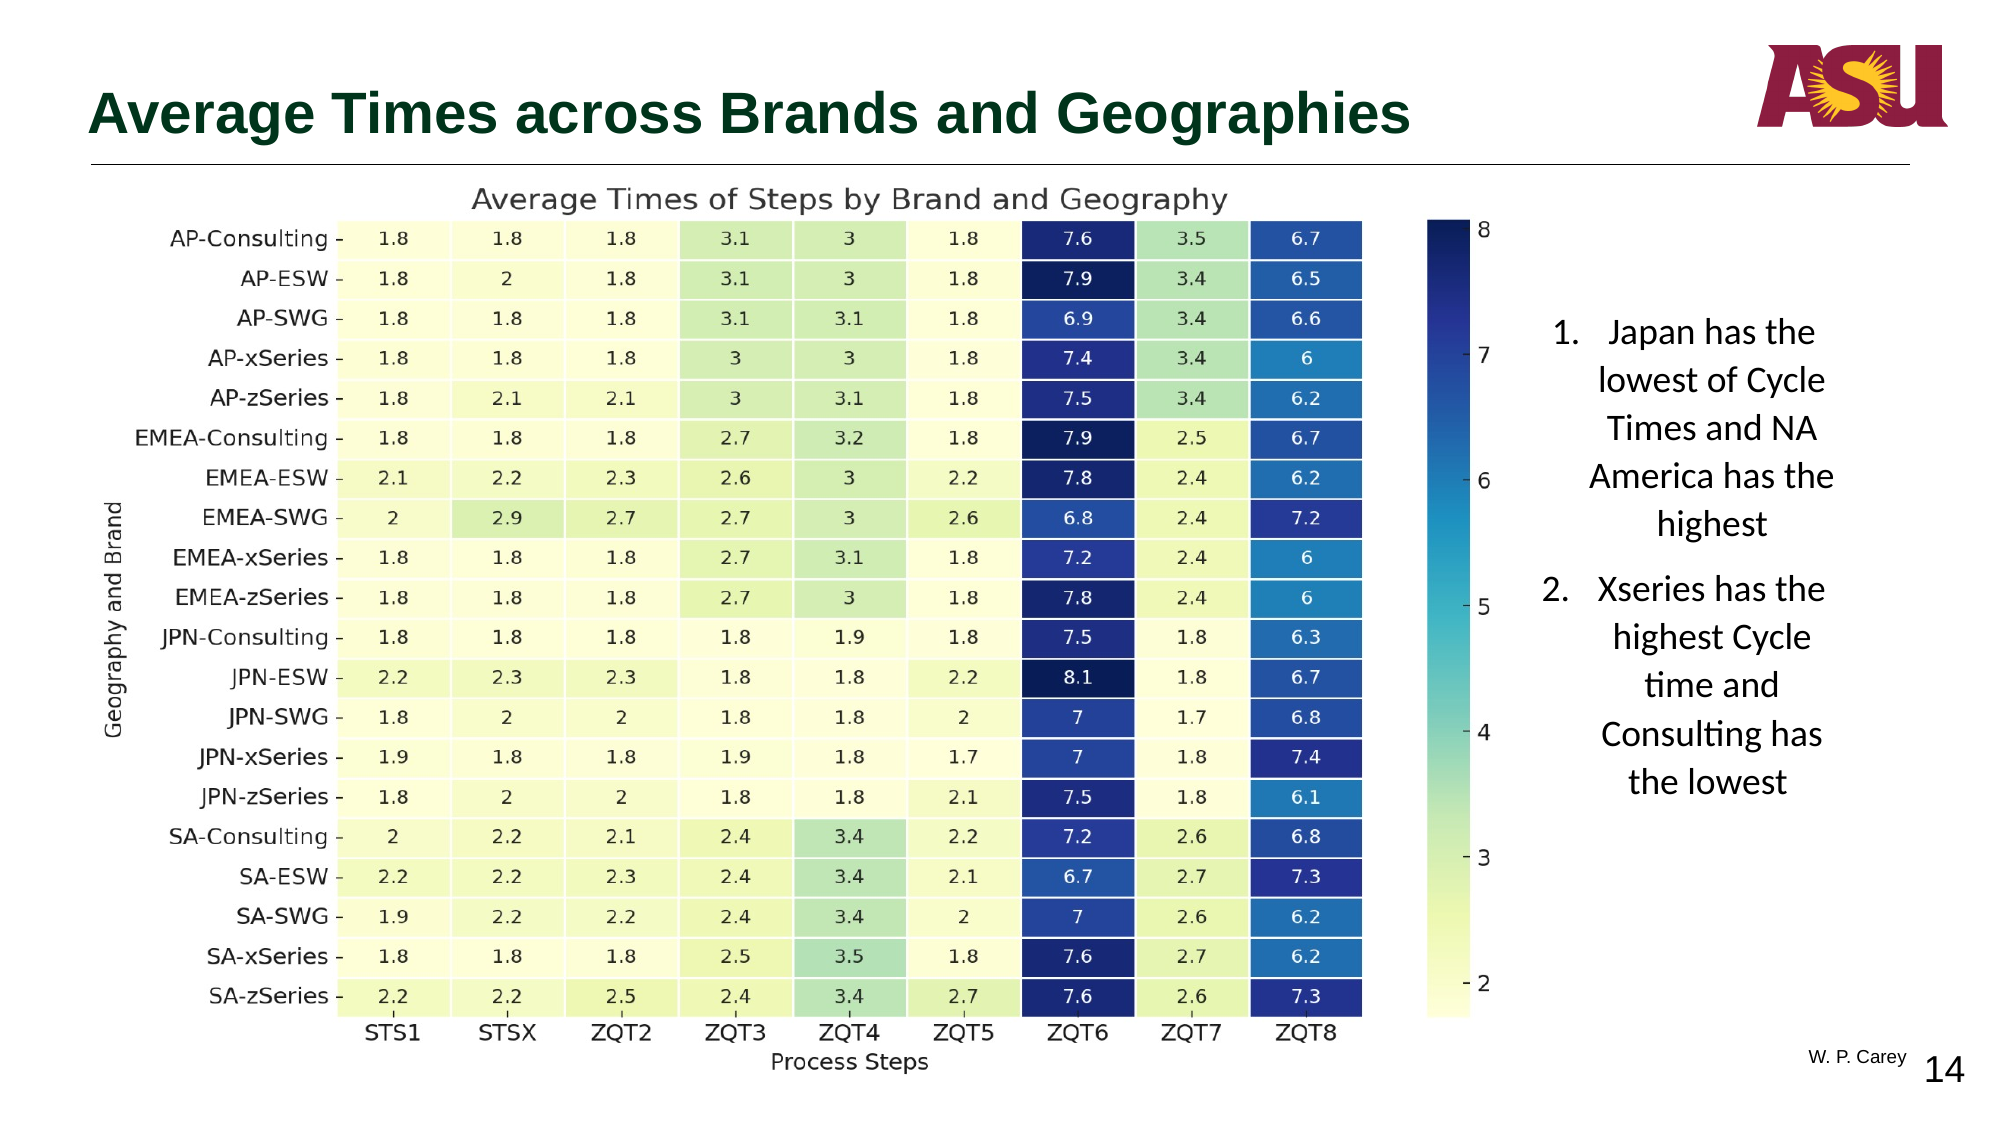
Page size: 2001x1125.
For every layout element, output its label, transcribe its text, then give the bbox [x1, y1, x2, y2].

title Average Times across Brands and Geographies [87, 24, 1755, 145]
picture [90, 174, 1504, 1087]
picture [1757, 45, 1948, 127]
slide_number 14 [1909, 1037, 2000, 1098]
text_box Japan has the lowest of Cycle Times and NA America has the highest Xseries has the highest Cycle time and Consulting has the lowest [1504, 440, 1864, 792]
